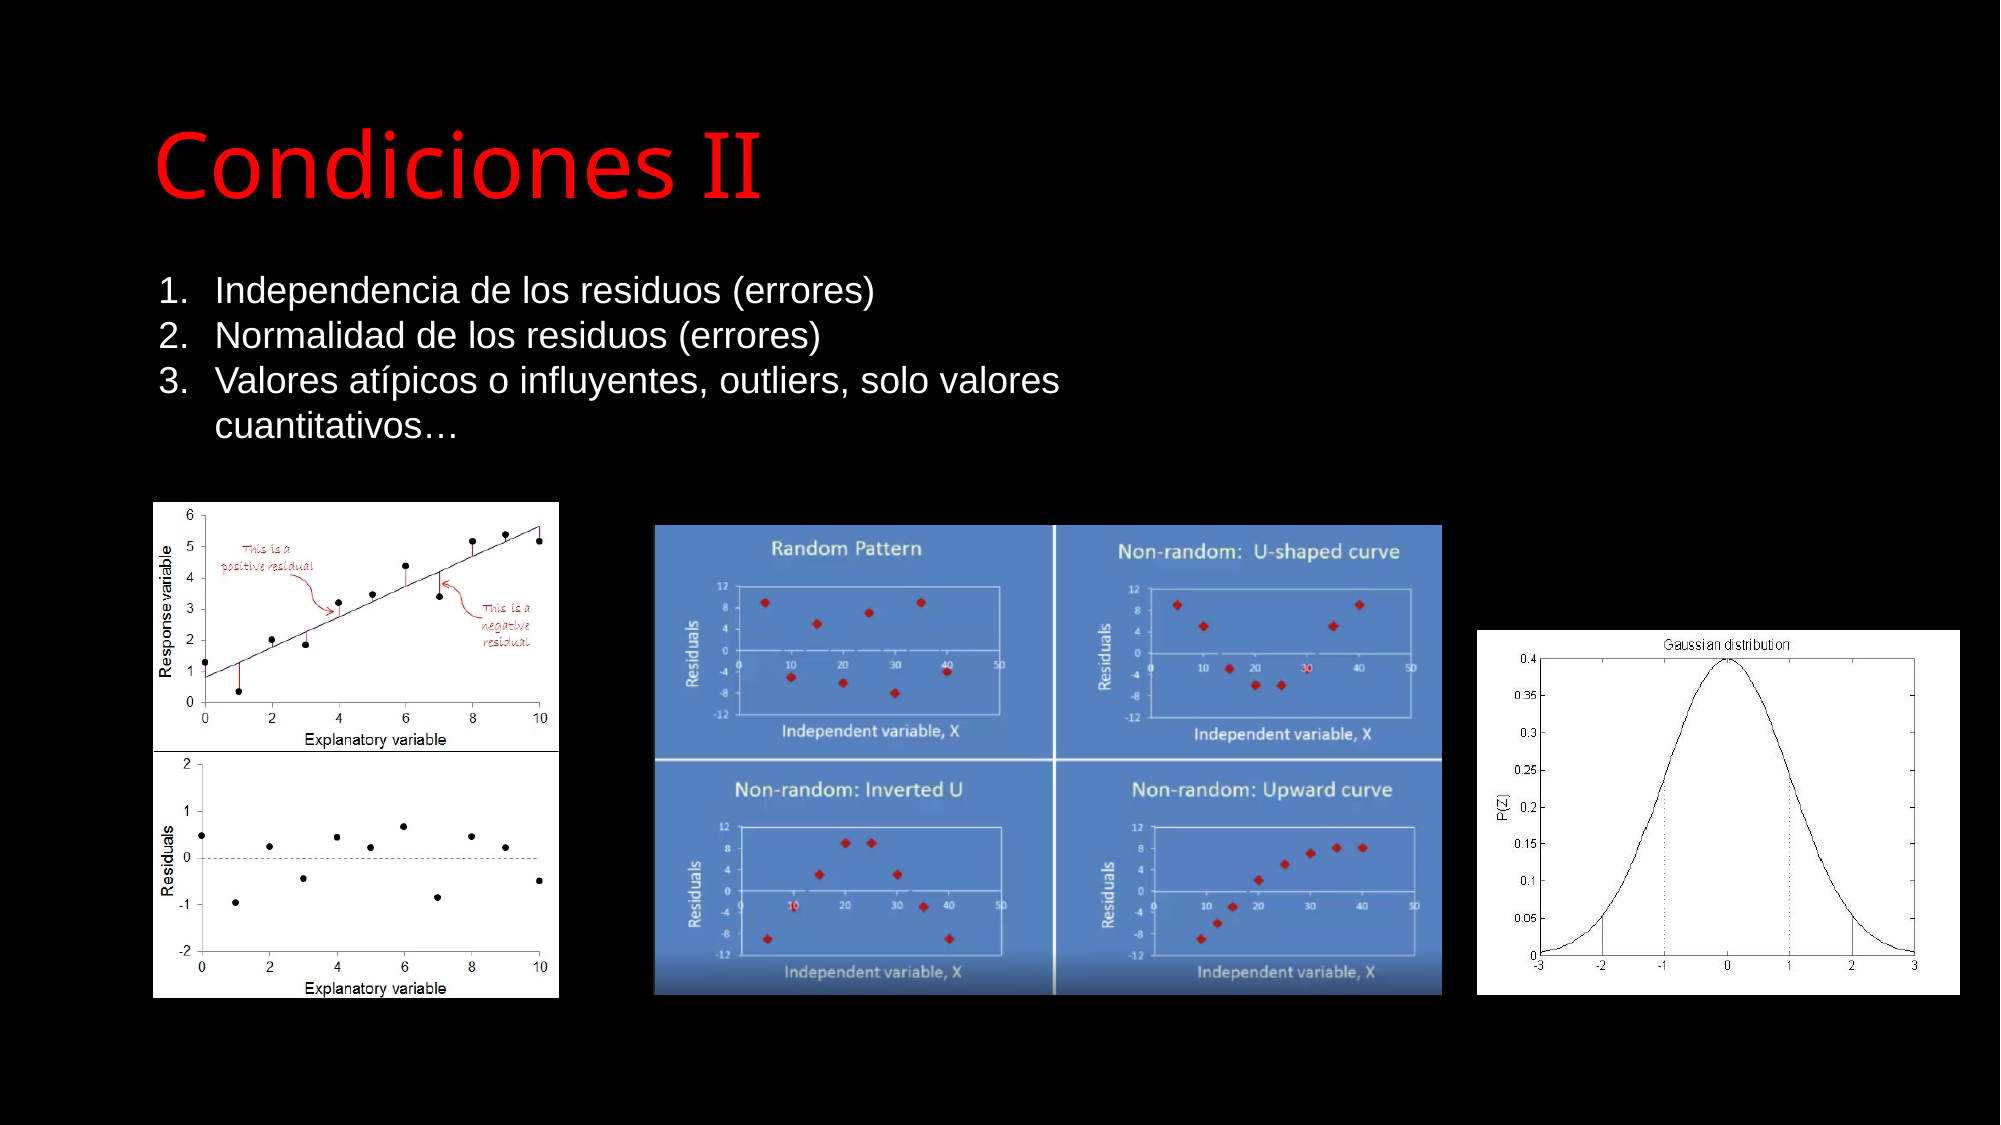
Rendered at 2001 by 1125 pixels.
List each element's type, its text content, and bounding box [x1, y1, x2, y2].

picture [1476, 630, 1960, 995]
picture [152, 501, 559, 998]
text_box Condiciones II [137, 59, 1863, 278]
picture [652, 525, 1442, 995]
text_box Independencia de los residuos (errores) Normalidad de los residuos (errores) Valores atípicos o influyentes, outliers, solo valores cuantitativos… [143, 258, 1130, 526]
